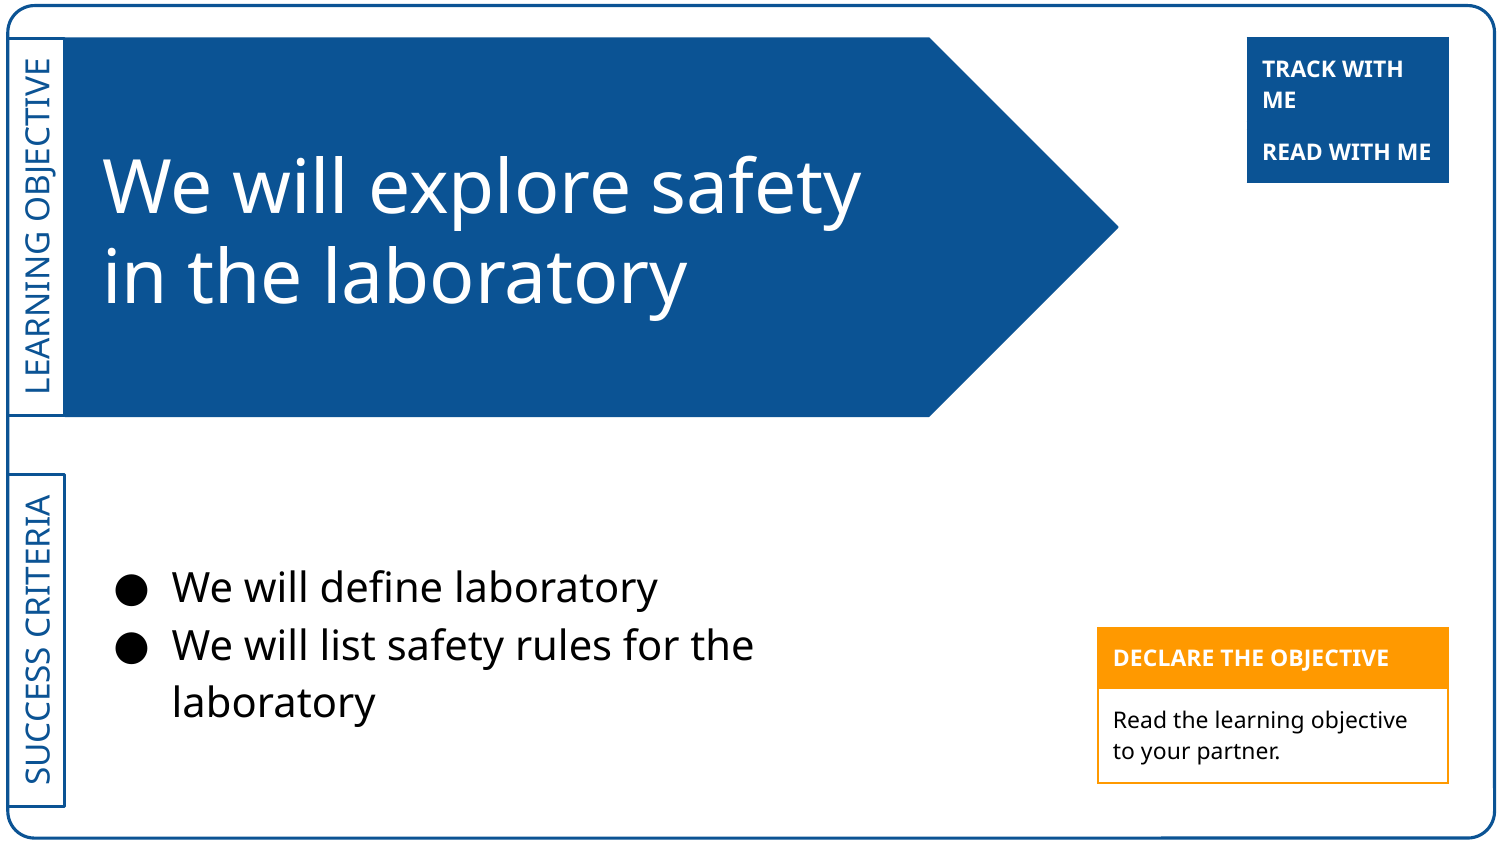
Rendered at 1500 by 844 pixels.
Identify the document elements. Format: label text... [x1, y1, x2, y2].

list We will define laboratory We will list safety rules for the laboratory [81, 474, 979, 805]
table_header DECLARE THE OBJECTIVE [1099, 628, 1447, 688]
table_cell Read the learning objective to your partner. [1099, 689, 1447, 782]
table_header READ WITH ME [1248, 122, 1447, 182]
table_header TRACK WITH ME [1248, 38, 1447, 121]
title We will explore safety in the laboratory [87, 78, 918, 380]
